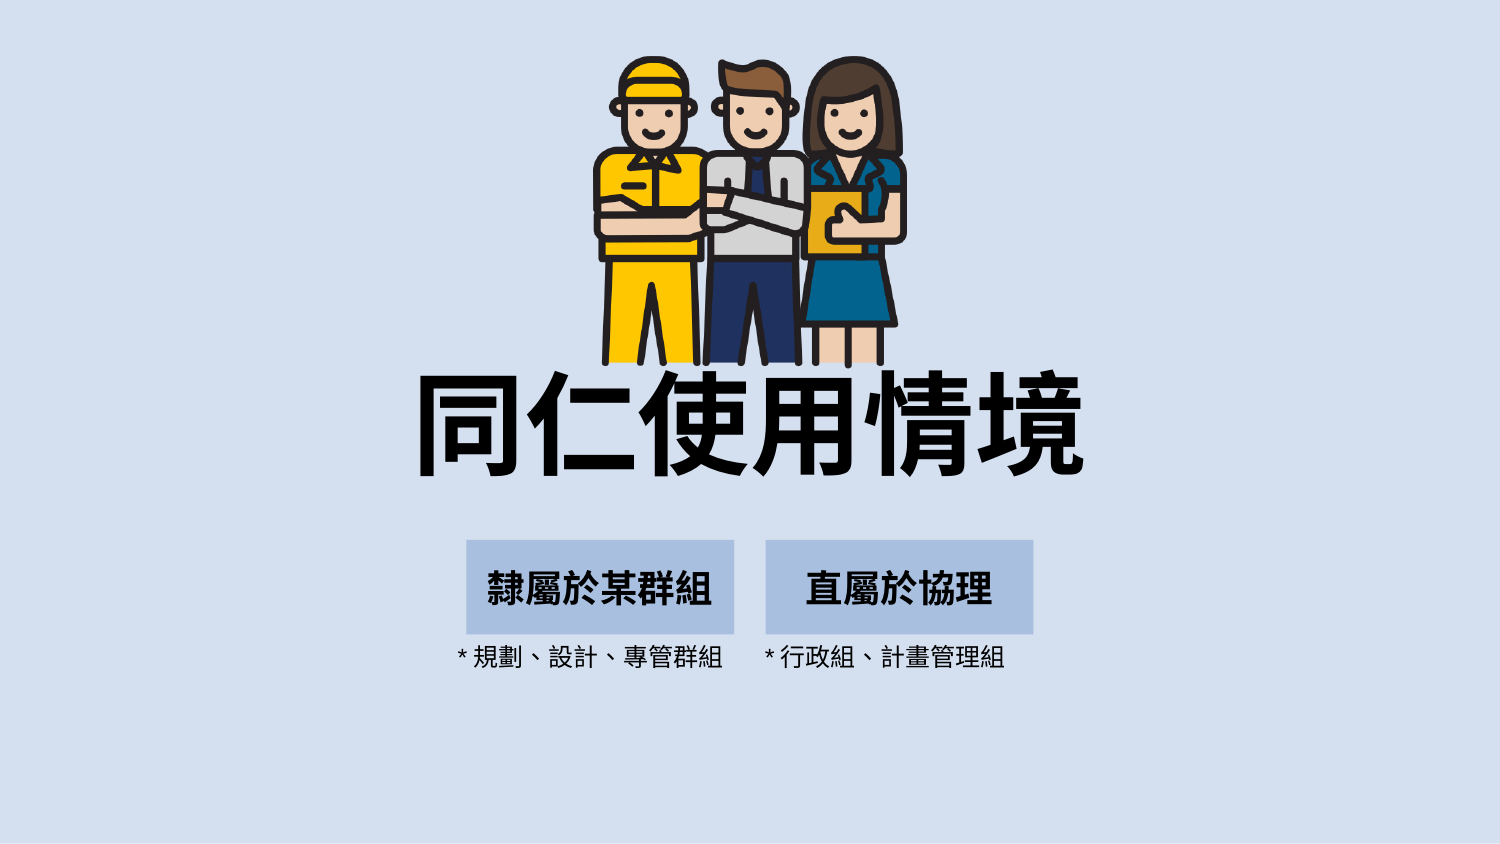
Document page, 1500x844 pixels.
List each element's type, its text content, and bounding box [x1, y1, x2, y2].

text_box *行政組、計畫管理組 [786, 634, 1093, 680]
text_box [0, 0, 1500, 844]
text_box 直屬於協理 [764, 538, 1036, 634]
text_box 隸屬於某群組 [464, 538, 736, 634]
picture [593, 55, 907, 369]
text_box *規劃、設計、專管群組 [442, 634, 786, 680]
text_box 同仁使用情境 [252, 372, 1248, 471]
